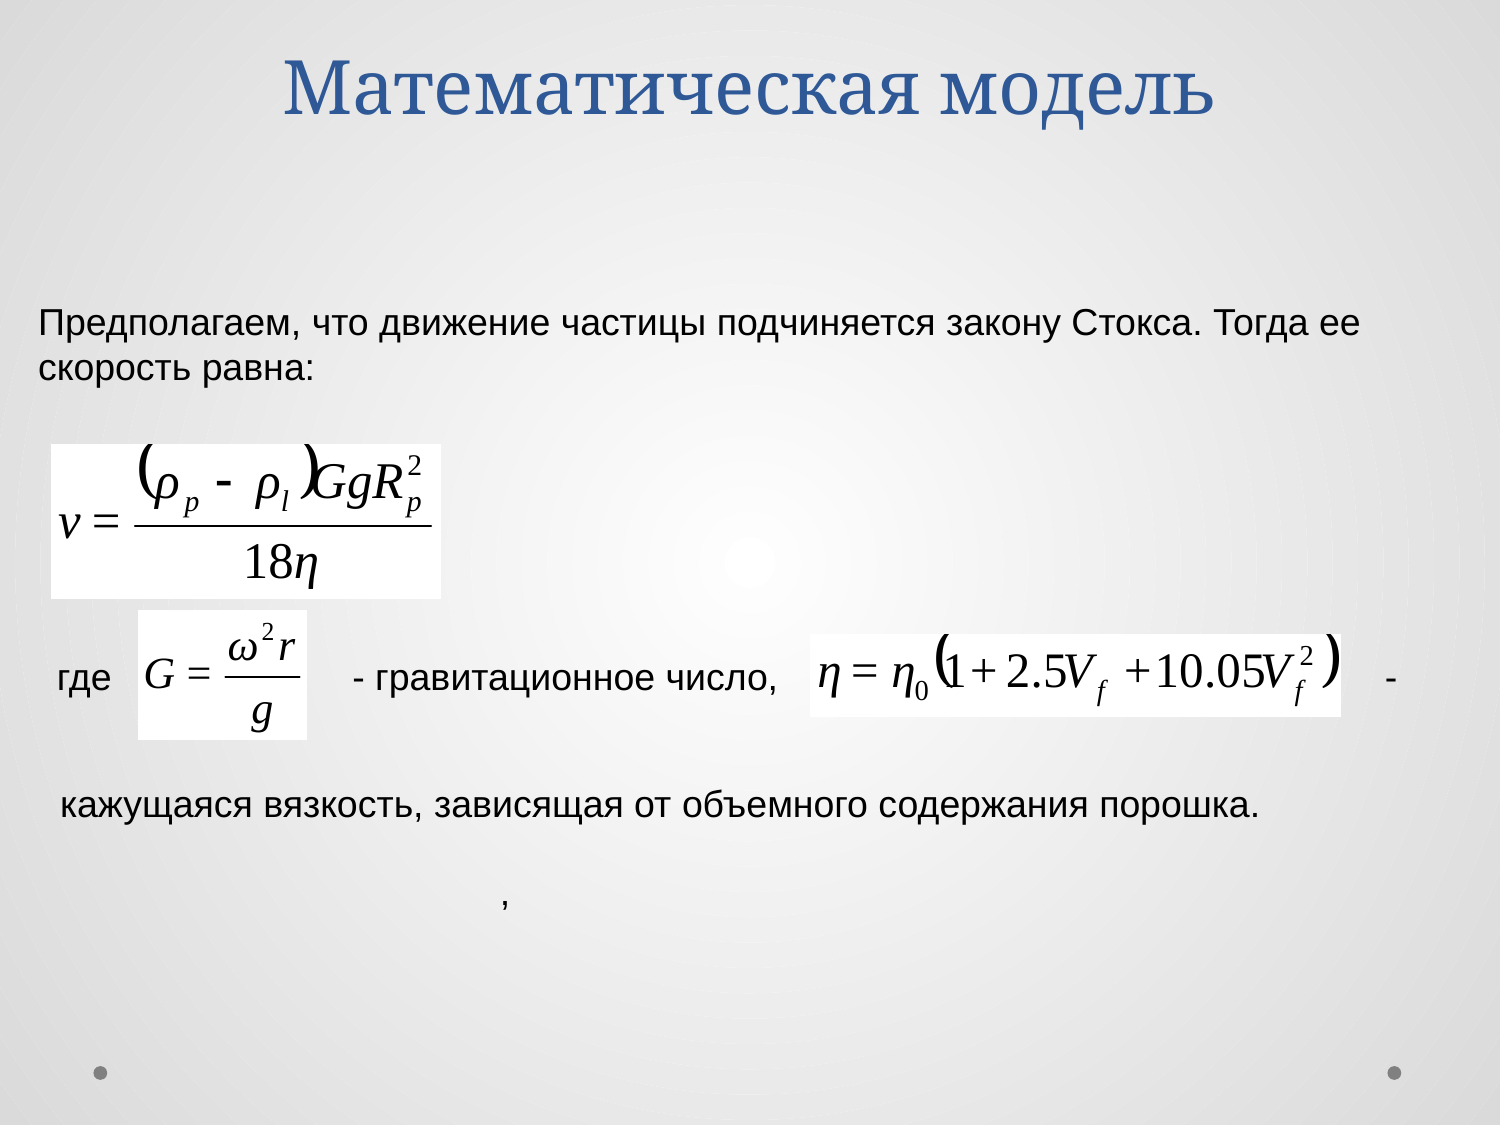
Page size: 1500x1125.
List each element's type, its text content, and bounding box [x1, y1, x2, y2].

text_box кажущаяся вязкость, зависящая от объемного содержания порошка. [45, 772, 1392, 833]
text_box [51, 444, 442, 599]
text_box , [485, 860, 615, 921]
text_box - [1370, 645, 1453, 705]
text_box Предполагаем, что движение частицы подчиняется закону Стокса. Тогда ее скорость равна: [23, 290, 1430, 396]
title Математическая модель [0, 1, 1500, 138]
text_box где [42, 645, 132, 705]
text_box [137, 610, 308, 741]
text_box - гравитационное число, [337, 645, 804, 705]
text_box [809, 633, 1341, 718]
